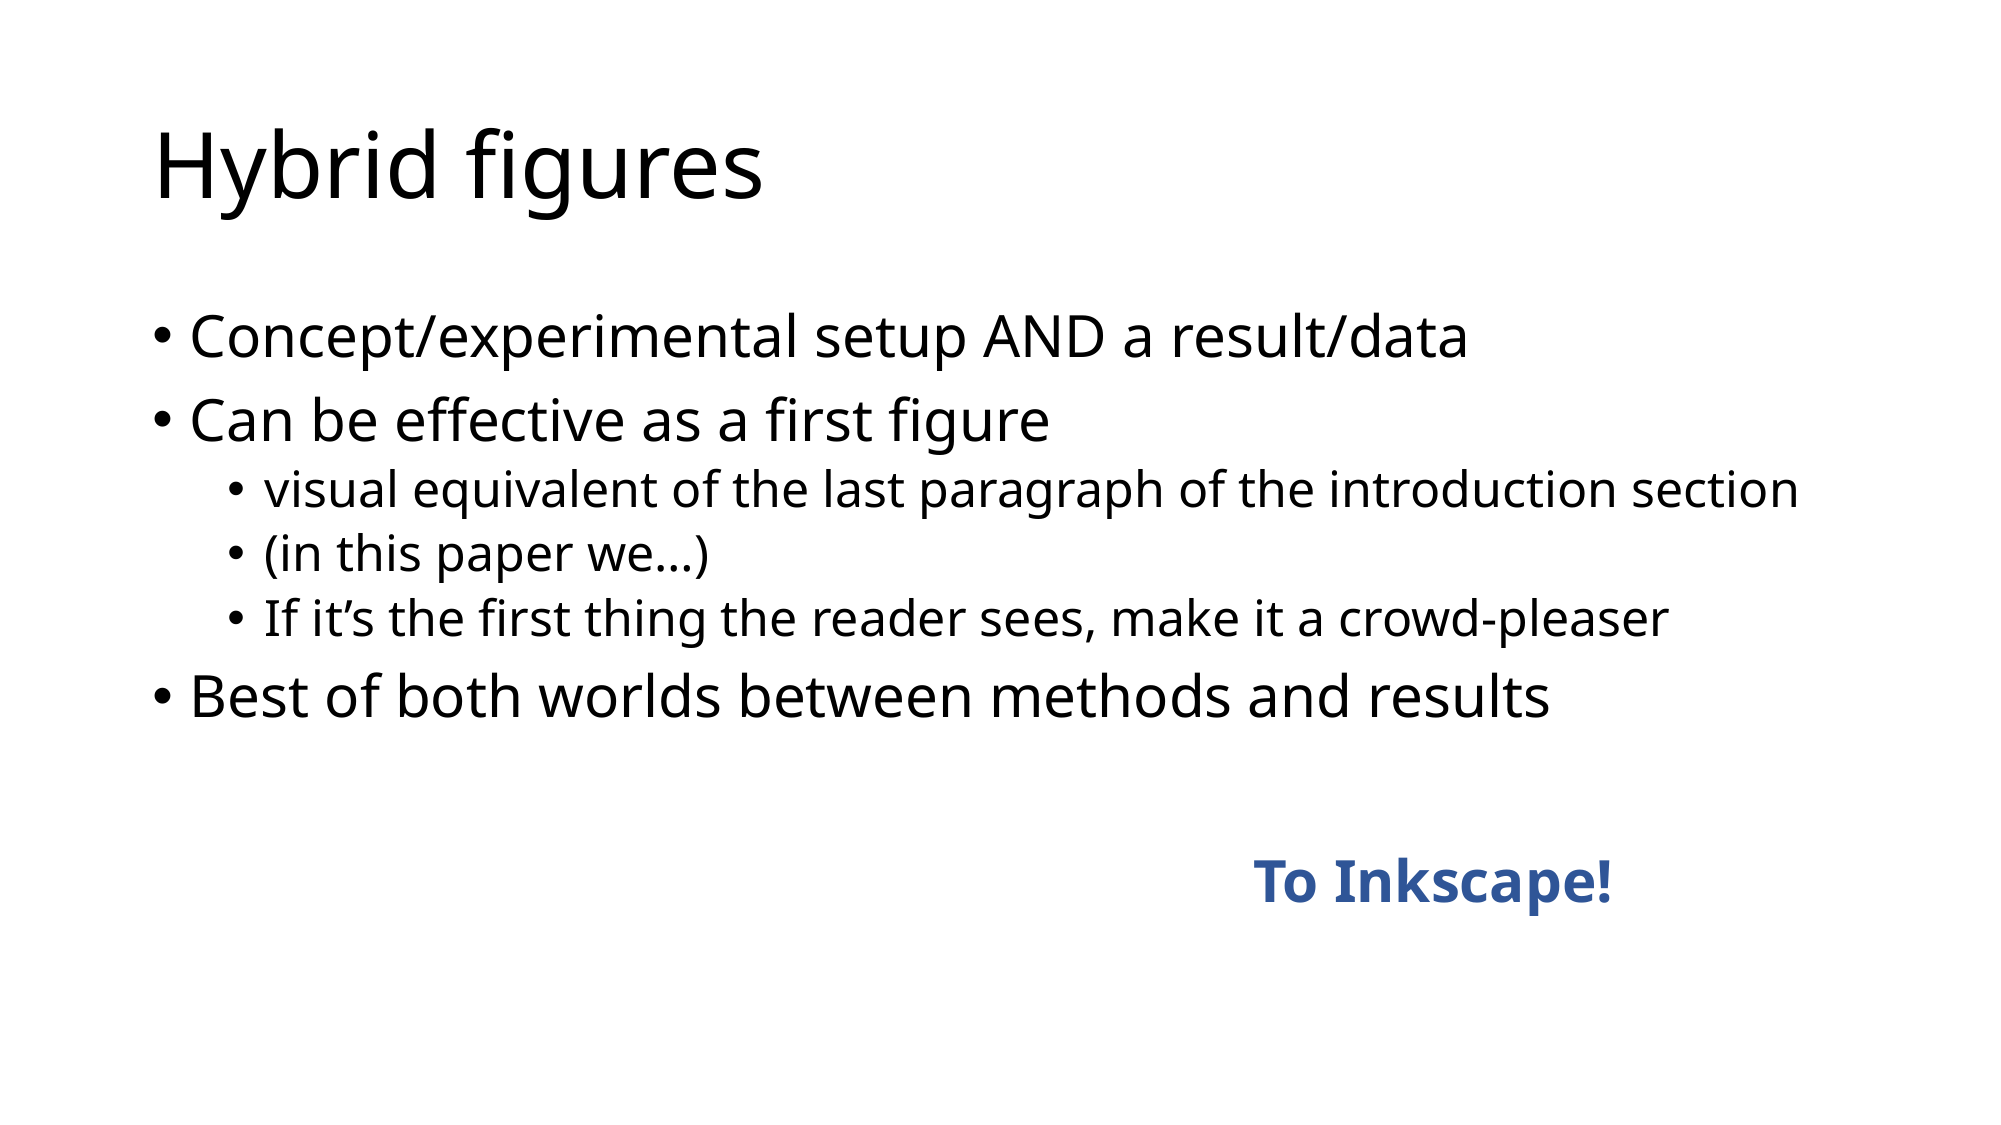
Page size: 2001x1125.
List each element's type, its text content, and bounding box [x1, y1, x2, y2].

list Concept/experimental setup AND a result/data Can be effective as a first figure visual equivalent of the last paragraph of the introduction section (in this paper we…) If it’s the first thing the reader sees, make it a crowd-pleaser Best of both worlds between methods and results [137, 299, 1863, 1014]
text_box To Inkscape! [1238, 836, 1629, 922]
title Hybrid figures [137, 59, 1863, 278]
